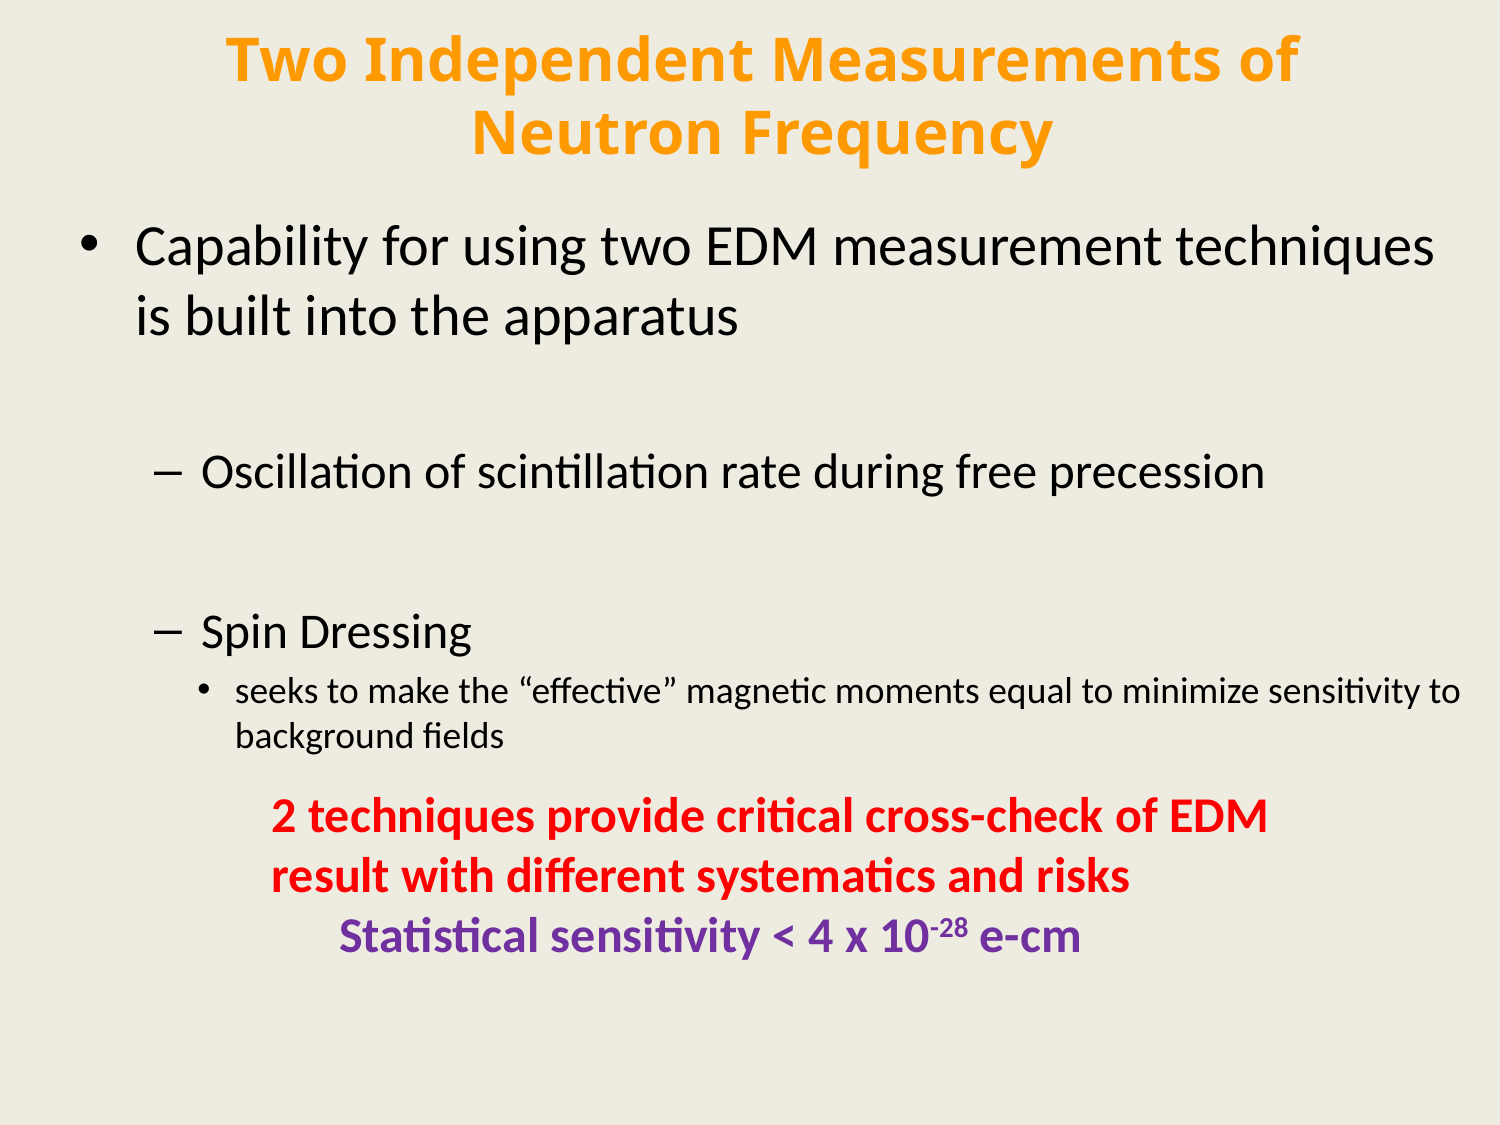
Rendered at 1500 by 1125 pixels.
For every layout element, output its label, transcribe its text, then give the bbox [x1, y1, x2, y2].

text_box 2 techniques provide critical cross-check of EDM result with different systematics and risks Statistical sensitivity < 4 x 10-28 e-cm [256, 774, 1296, 1030]
list Capability for using two EDM measurement techniques is built into the apparatus Oscillation of scintillation rate during free precession Spin Dressing seeks to make the “effective” magnetic moments equal to minimize sensitivity to background fields [64, 200, 1500, 875]
title Two Independent Measurements of Neutron Frequency [75, 12, 1450, 175]
